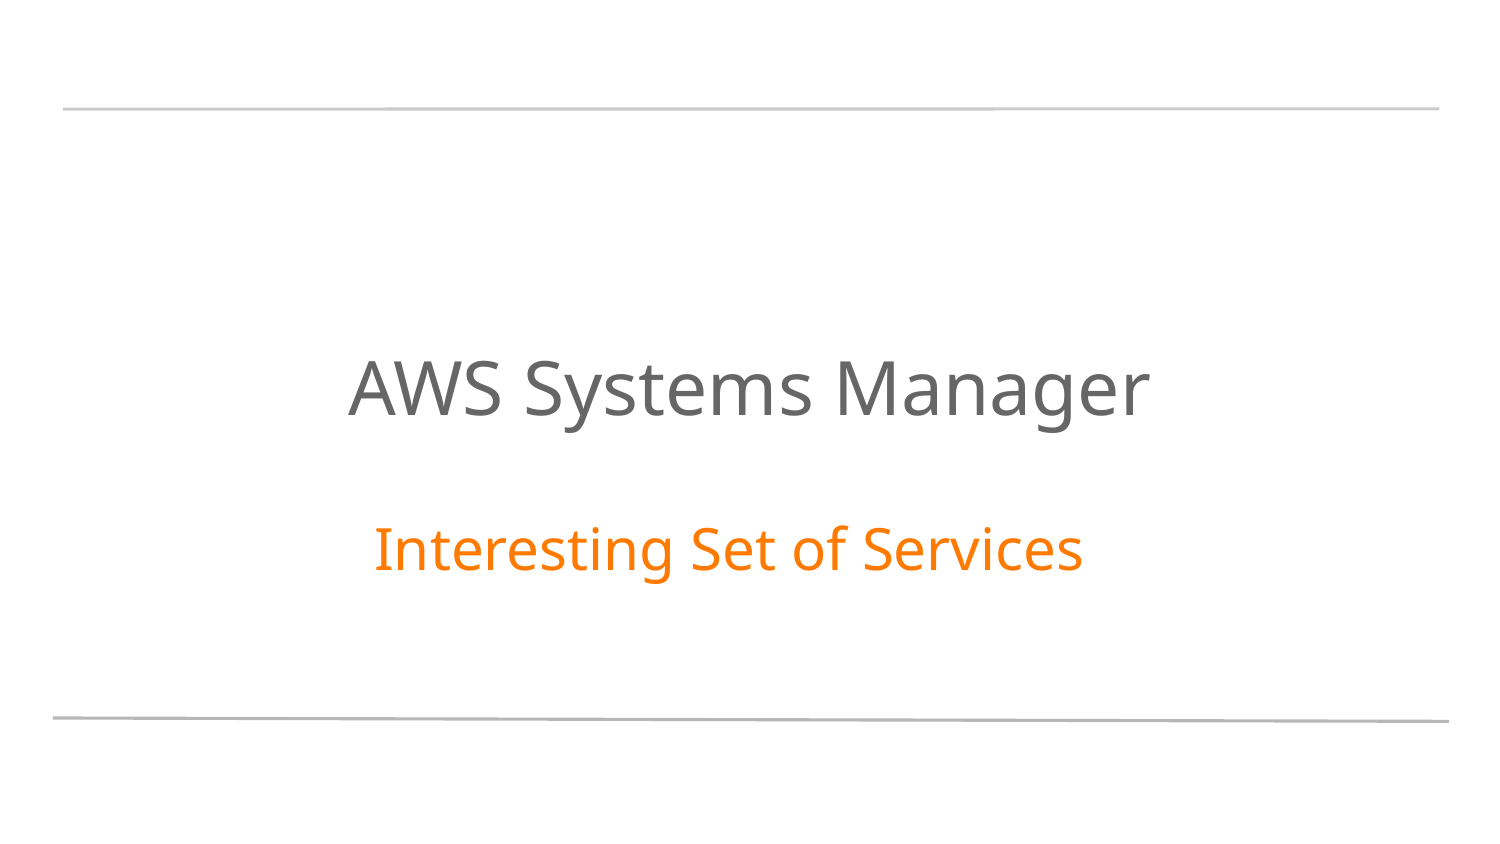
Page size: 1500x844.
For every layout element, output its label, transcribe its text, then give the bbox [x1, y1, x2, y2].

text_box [52, 717, 1450, 722]
subtitle Interesting Set of Services [0, 497, 1398, 627]
title AWS Systems Manager [162, 258, 1338, 446]
